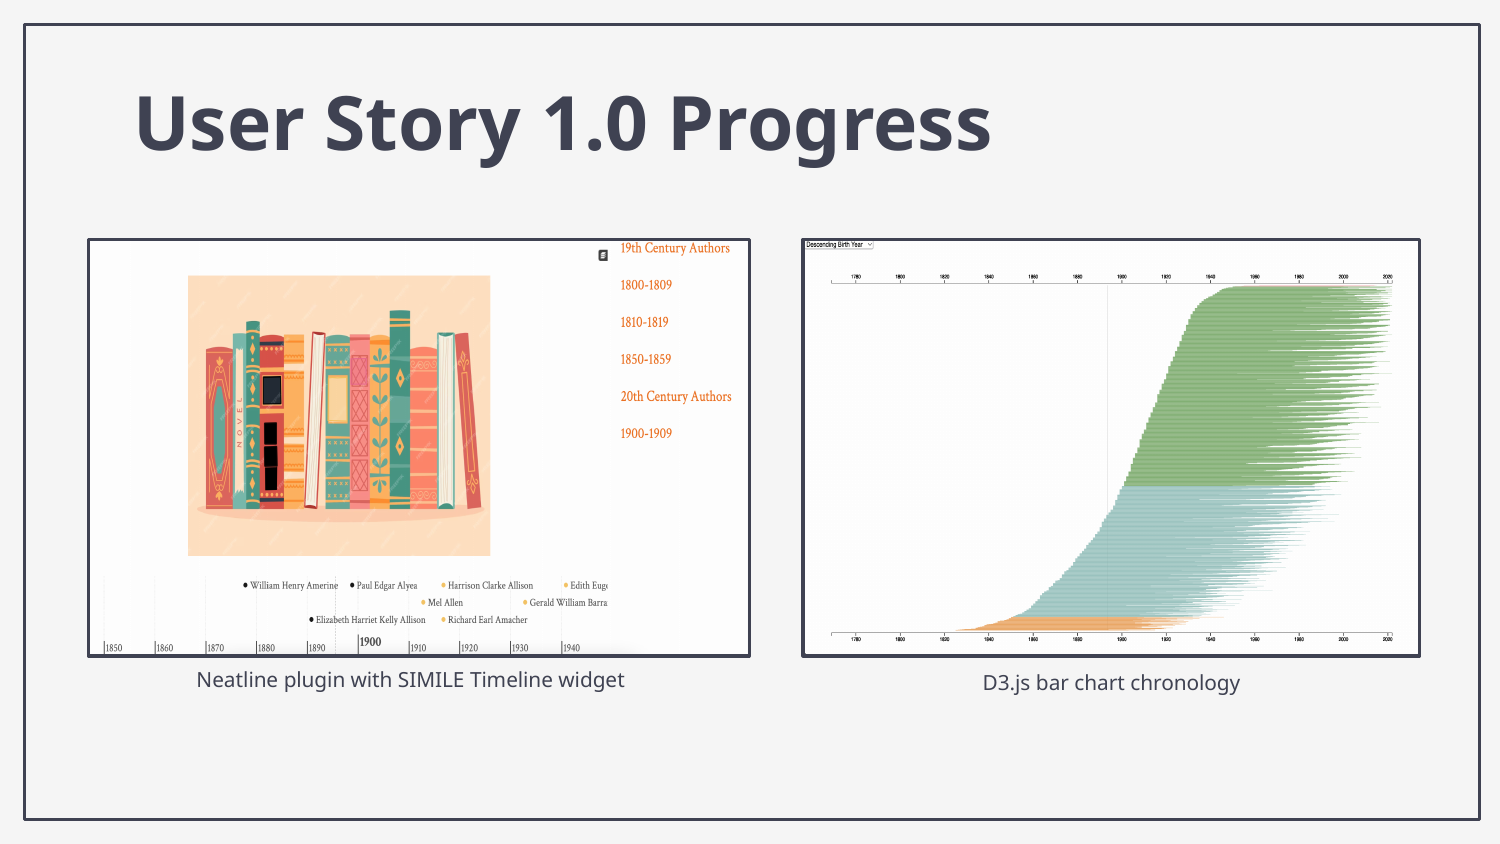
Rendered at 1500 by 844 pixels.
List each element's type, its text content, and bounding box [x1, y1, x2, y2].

title User Story 1.0 Progress [118, 60, 1382, 155]
text_box Neatline plugin with SIMILE Timeline widget [81, 654, 740, 705]
picture [804, 240, 1419, 655]
text_box D3.js bar chart chronology [804, 662, 1419, 708]
picture [89, 240, 748, 655]
